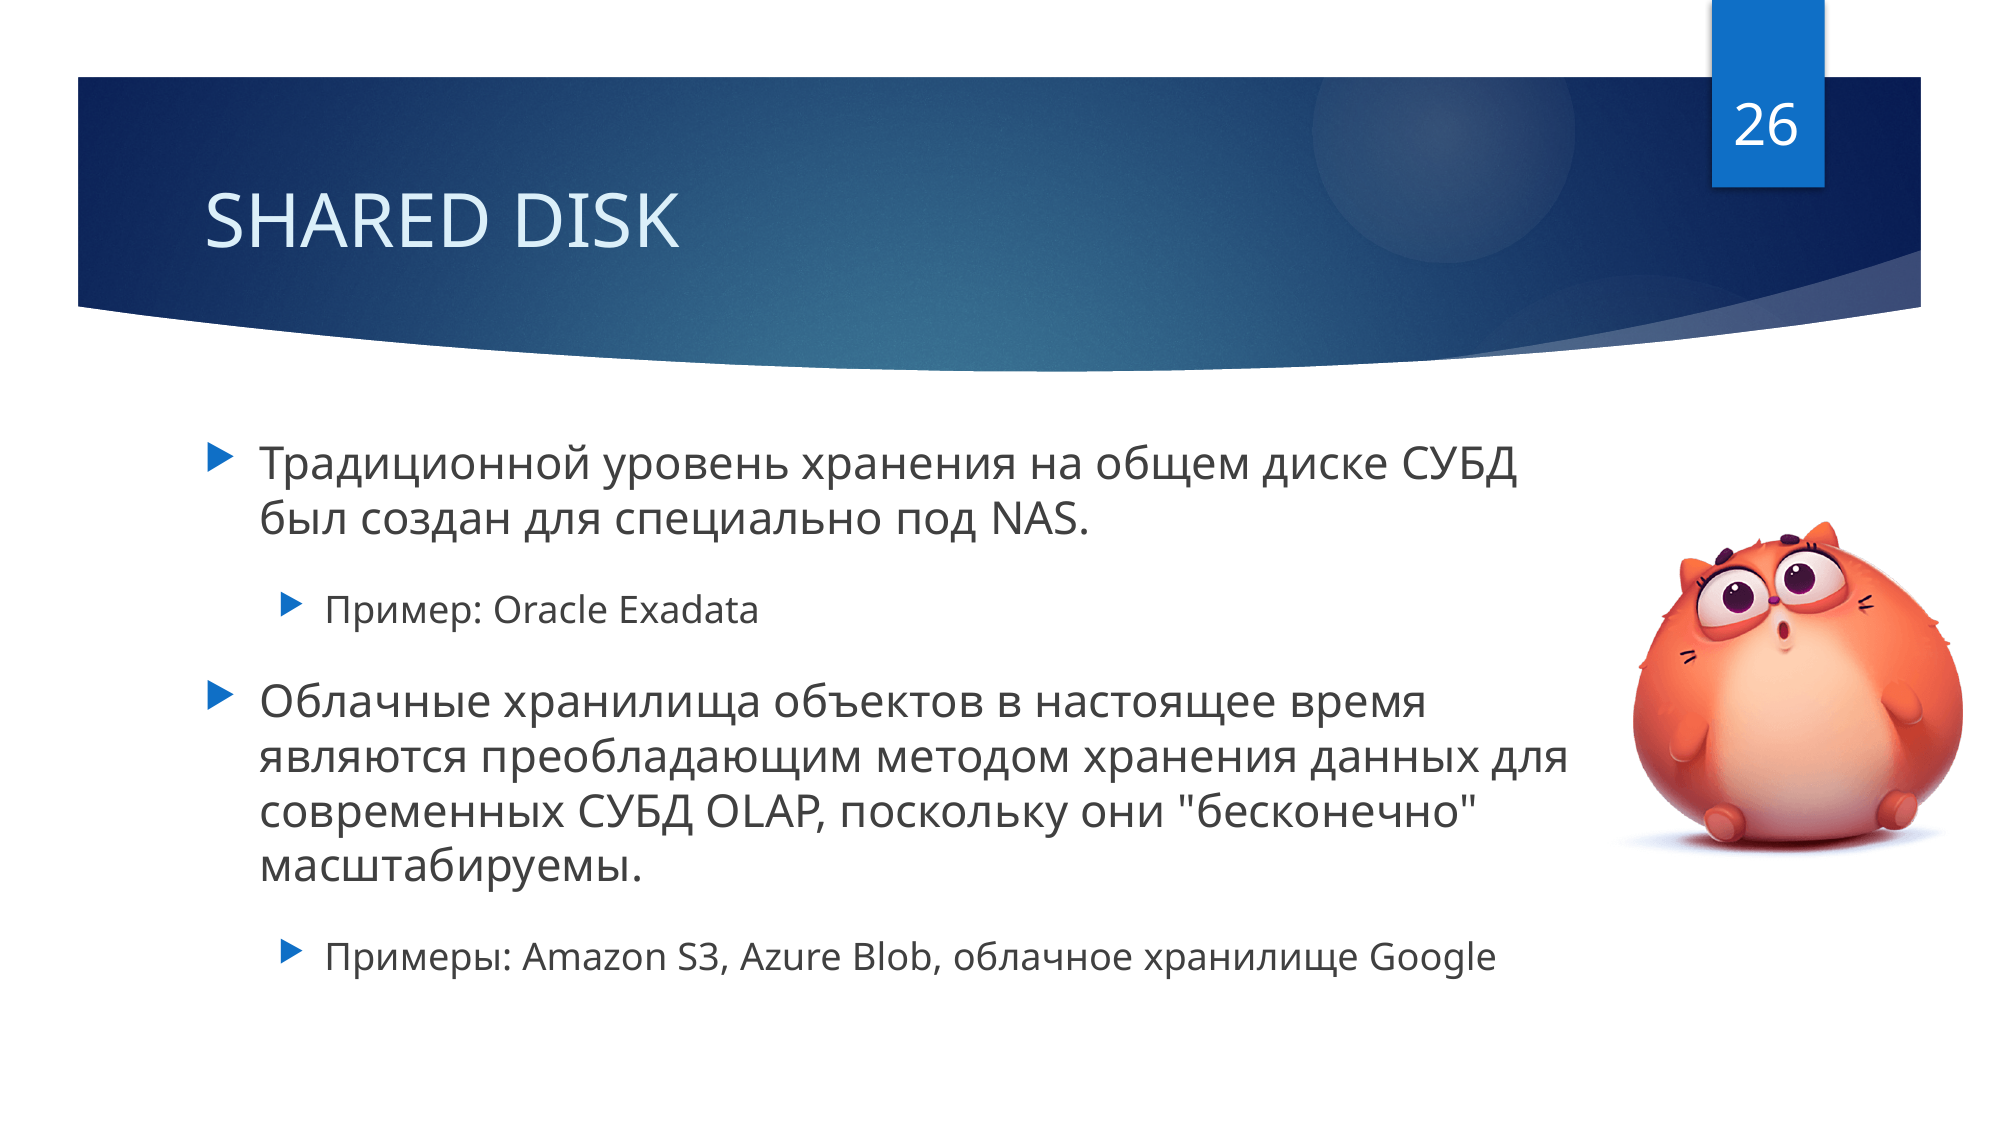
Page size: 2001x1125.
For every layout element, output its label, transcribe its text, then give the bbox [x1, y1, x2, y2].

list Традиционной уровень хранения на общем диске СУБД был создан для специально под NAS. Пример: Oracle Exadata Облачные хранилища объектов в настоящее время являются преобладающим методом хранения данных для современных СУБД OLAP, поскольку они "бесконечно" масштабируемы. Примеры: Amazon S3, Azure Blob, облачное хранилище Google [189, 427, 1627, 988]
slide_number 26 [1698, 48, 1836, 175]
title SHARED DISK [189, 159, 1627, 276]
picture [1527, 407, 2000, 930]
